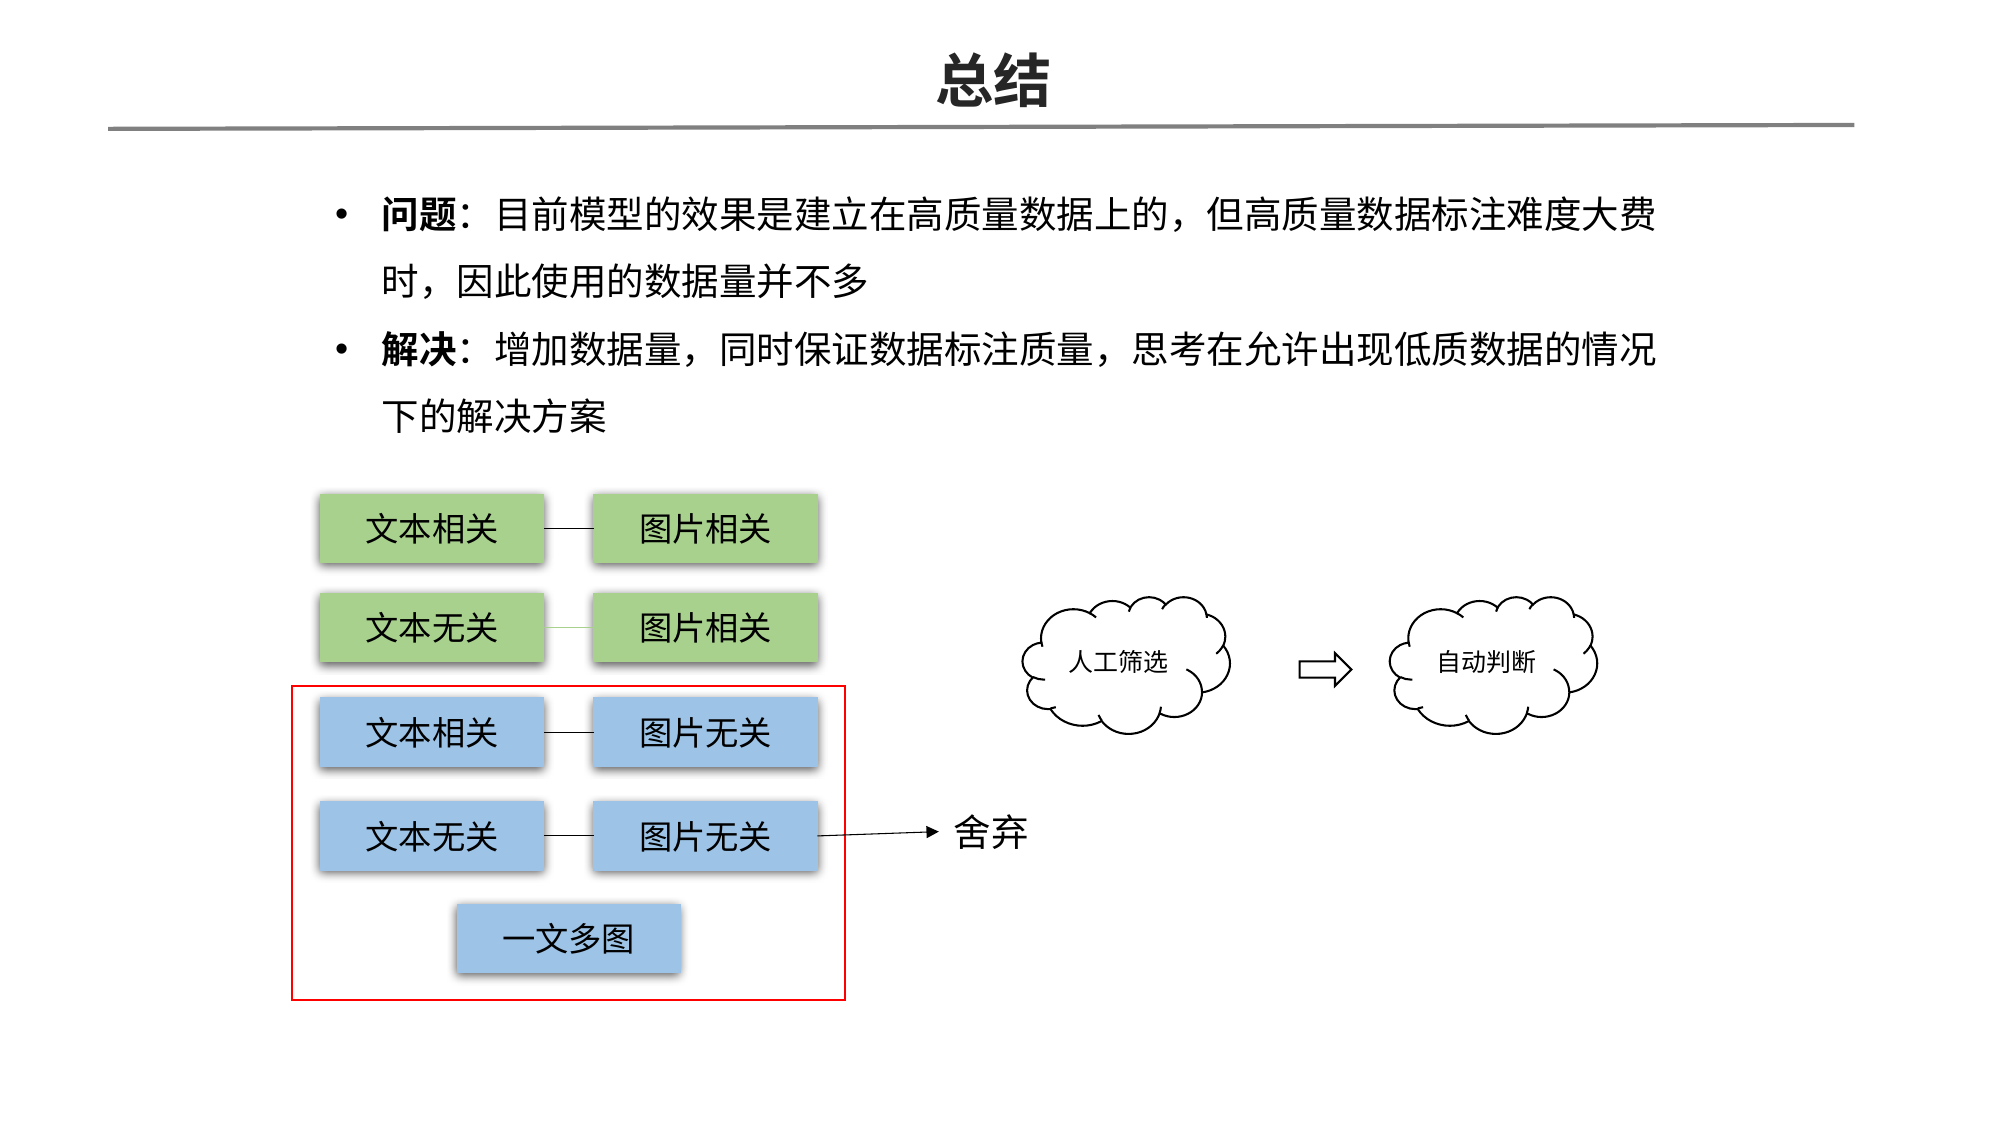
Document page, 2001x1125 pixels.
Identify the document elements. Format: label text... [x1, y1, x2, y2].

text_box 文本无关 [320, 593, 544, 662]
text_box [291, 685, 846, 1001]
text_box 自动判断 [1388, 596, 1599, 735]
text_box 总结 [0, 36, 2000, 122]
text_box 人工筛选 [1021, 596, 1232, 735]
text_box 图片相关 [593, 494, 818, 563]
text_box [1298, 650, 1353, 689]
text_box 文本相关 [320, 494, 544, 563]
text_box 问题：目前模型的效果是建立在高质量数据上的，但高质量数据标注难度大费时，因此使用的数据量并不多 解决：增加数据量，同时保证数据标注质量，思考在允许出现低质数据的情况下的解决方案 [320, 160, 1680, 491]
text_box 图片相关 [593, 593, 818, 662]
text_box 舍弃 [938, 801, 1104, 862]
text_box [107, 124, 1855, 129]
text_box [817, 831, 939, 836]
